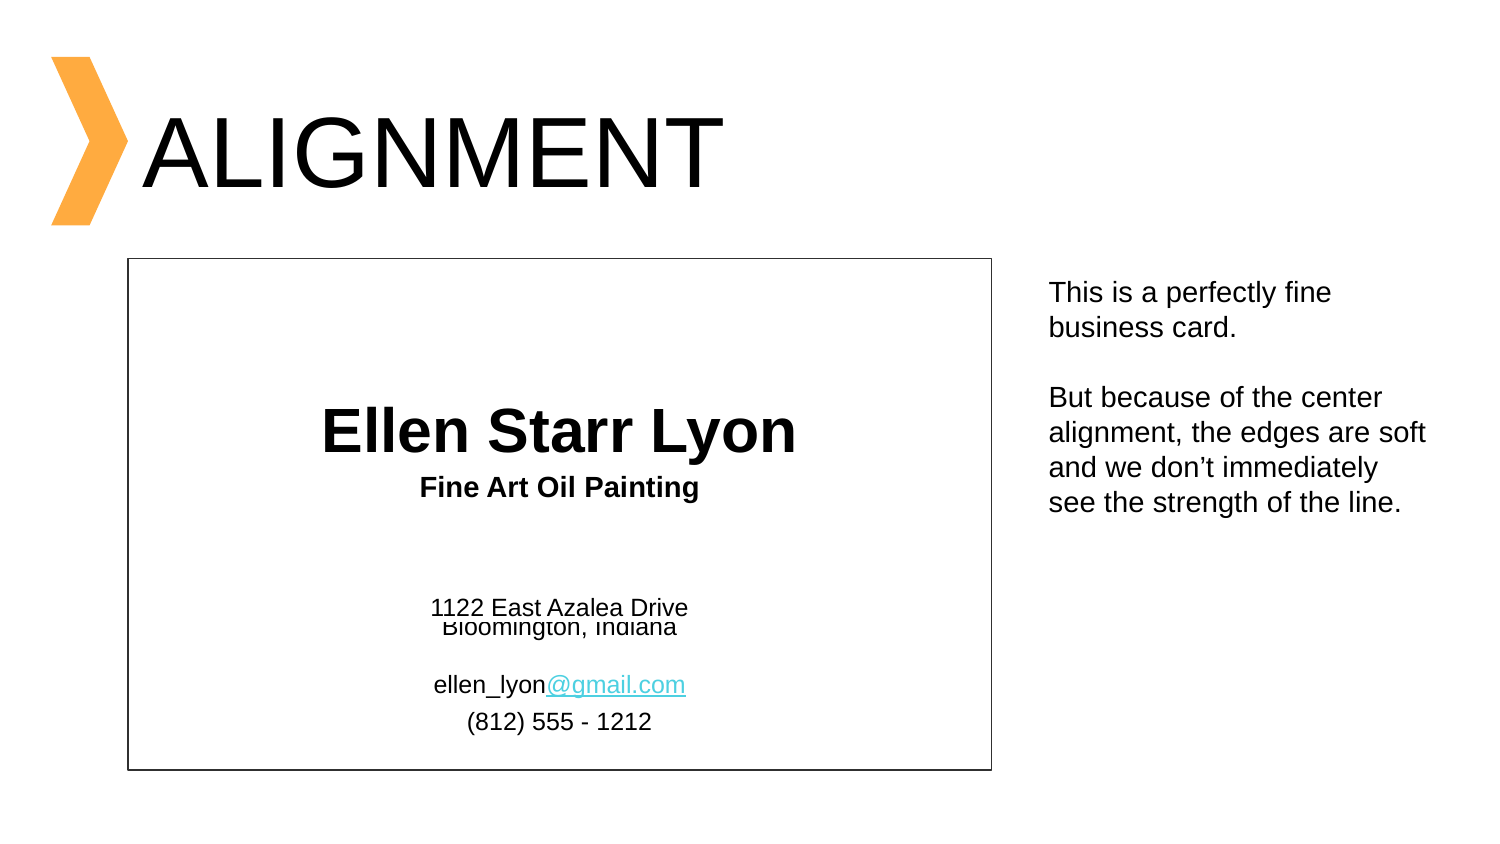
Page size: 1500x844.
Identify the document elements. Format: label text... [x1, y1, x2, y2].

text_box [51, 56, 128, 226]
text_box This is a perfectly fine business card. But because of the center alignment, the edges are soft and we don’t immediately see the strength of the line. [1033, 258, 1449, 771]
text_box ellen_lyon@gmail.com [352, 660, 768, 689]
list Bloomington, Indiana [344, 595, 776, 638]
text_box Ellen Starr Lyon [264, 361, 856, 483]
text_box 1122 East Azalea Drive [408, 589, 712, 625]
text_box Fine Art Oil Painting [352, 422, 768, 544]
title ALIGNMENT [127, 72, 1449, 167]
text_box [127, 258, 992, 771]
text_box (812) 555 - 1212 [352, 689, 768, 748]
